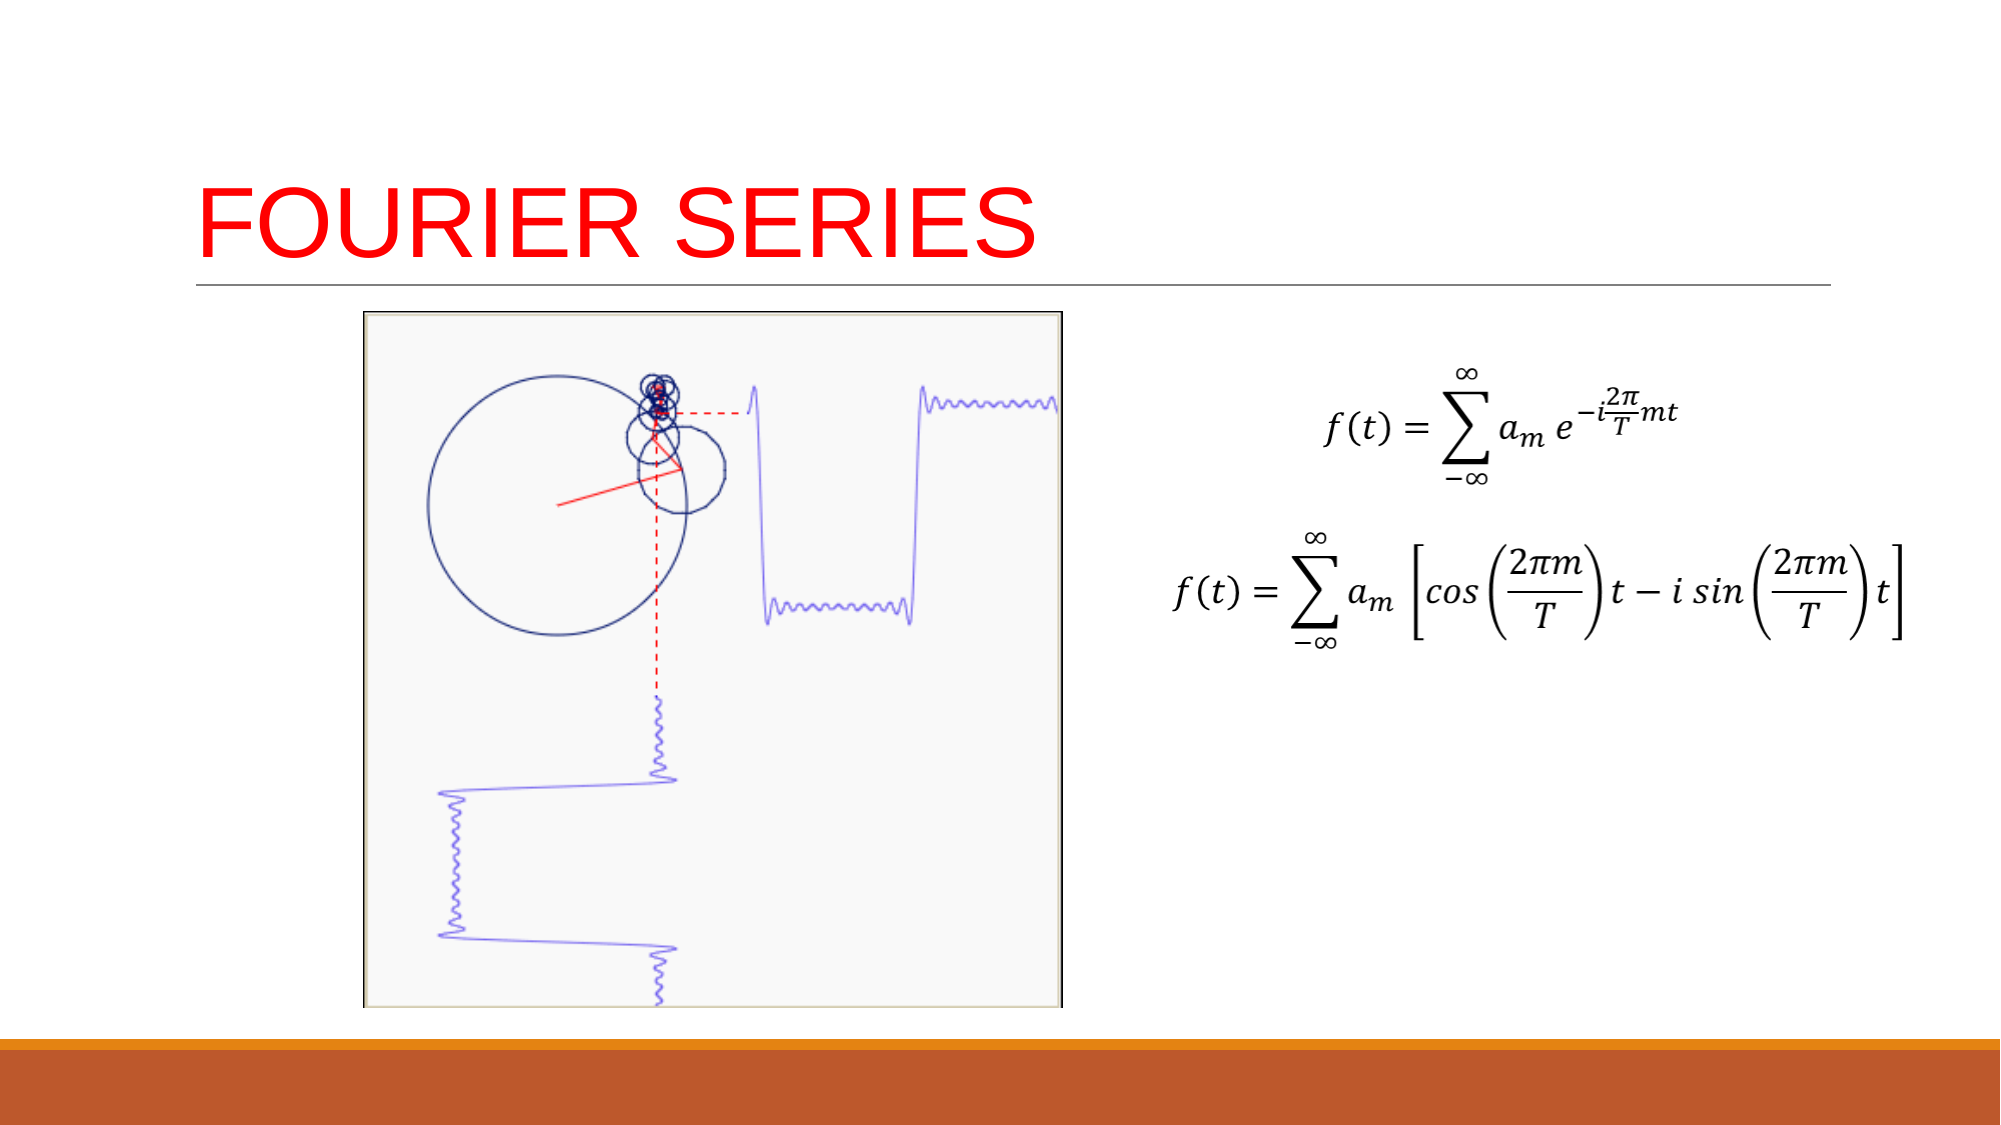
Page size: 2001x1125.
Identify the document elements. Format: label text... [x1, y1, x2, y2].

text_box [1302, 356, 1743, 495]
text_box [1149, 520, 1970, 660]
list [362, 310, 1064, 1008]
title FOURIER SERIES [180, 47, 1830, 285]
